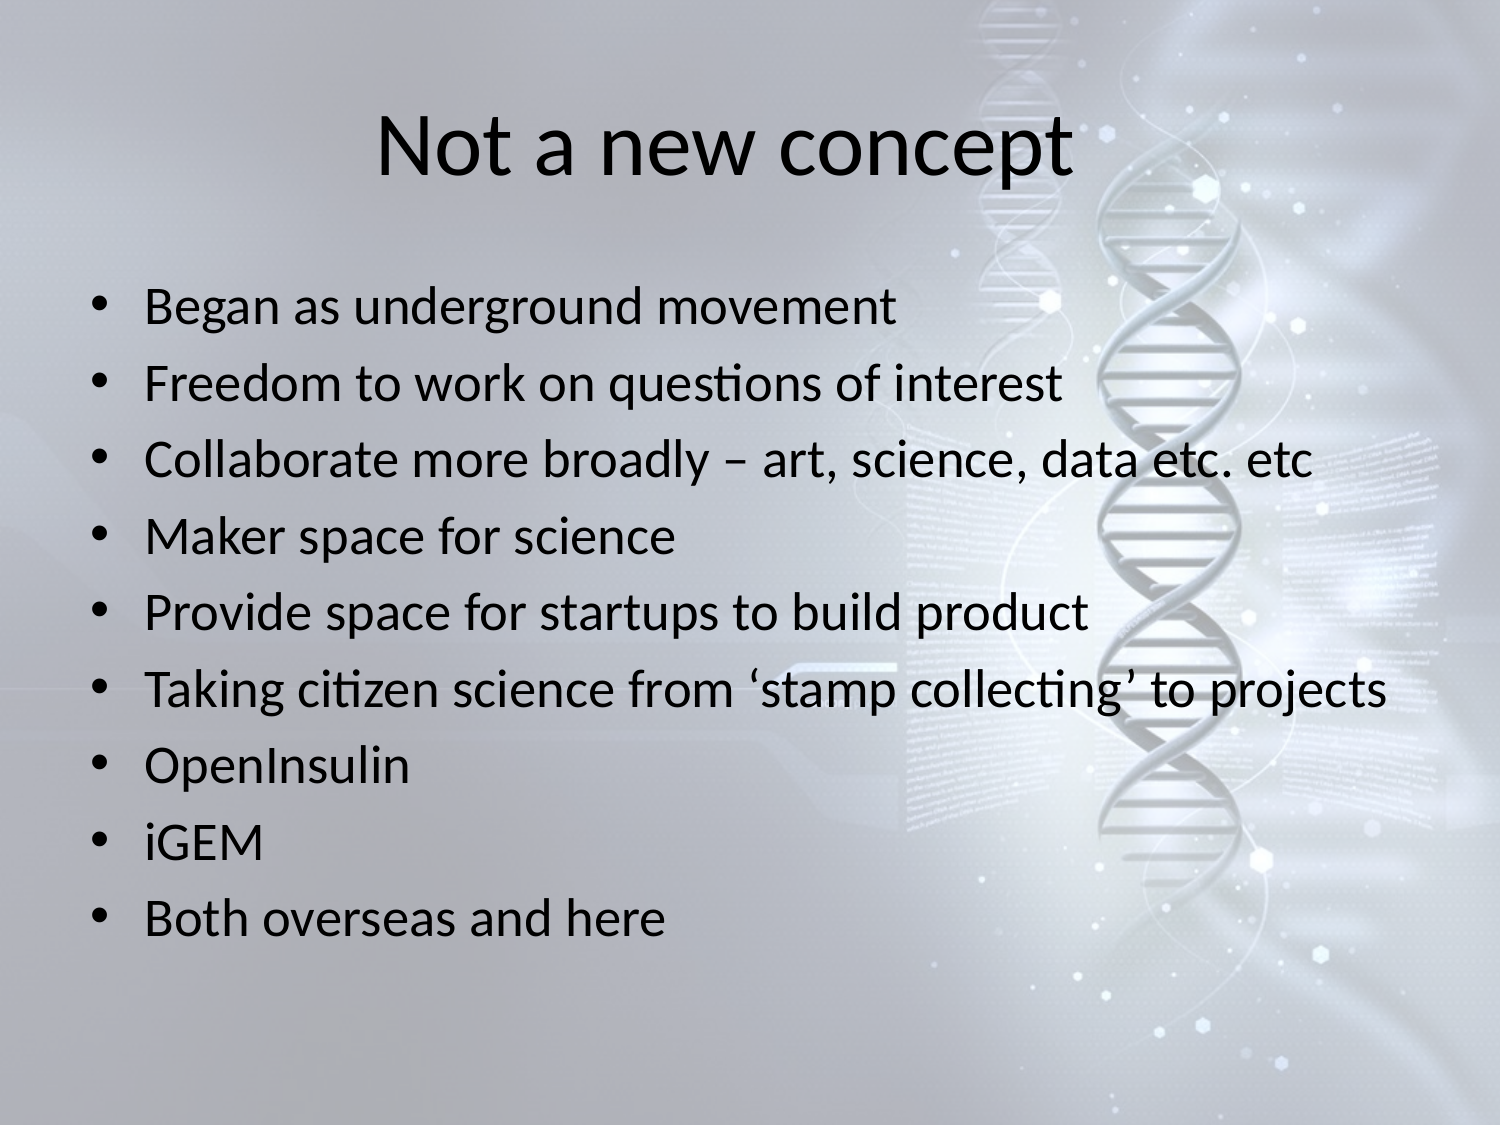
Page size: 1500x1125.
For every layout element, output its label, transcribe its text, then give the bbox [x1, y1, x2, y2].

list Began as underground movement Freedom to work on questions of interest Collaborate more broadly – art, science, data etc. etc Maker space for science Provide space for startups to build product Taking citizen science from ‘stamp collecting’ to projects OpenInsulin iGEM Both overseas and here [75, 262, 1425, 1005]
title Not a new concept [75, 45, 1425, 233]
